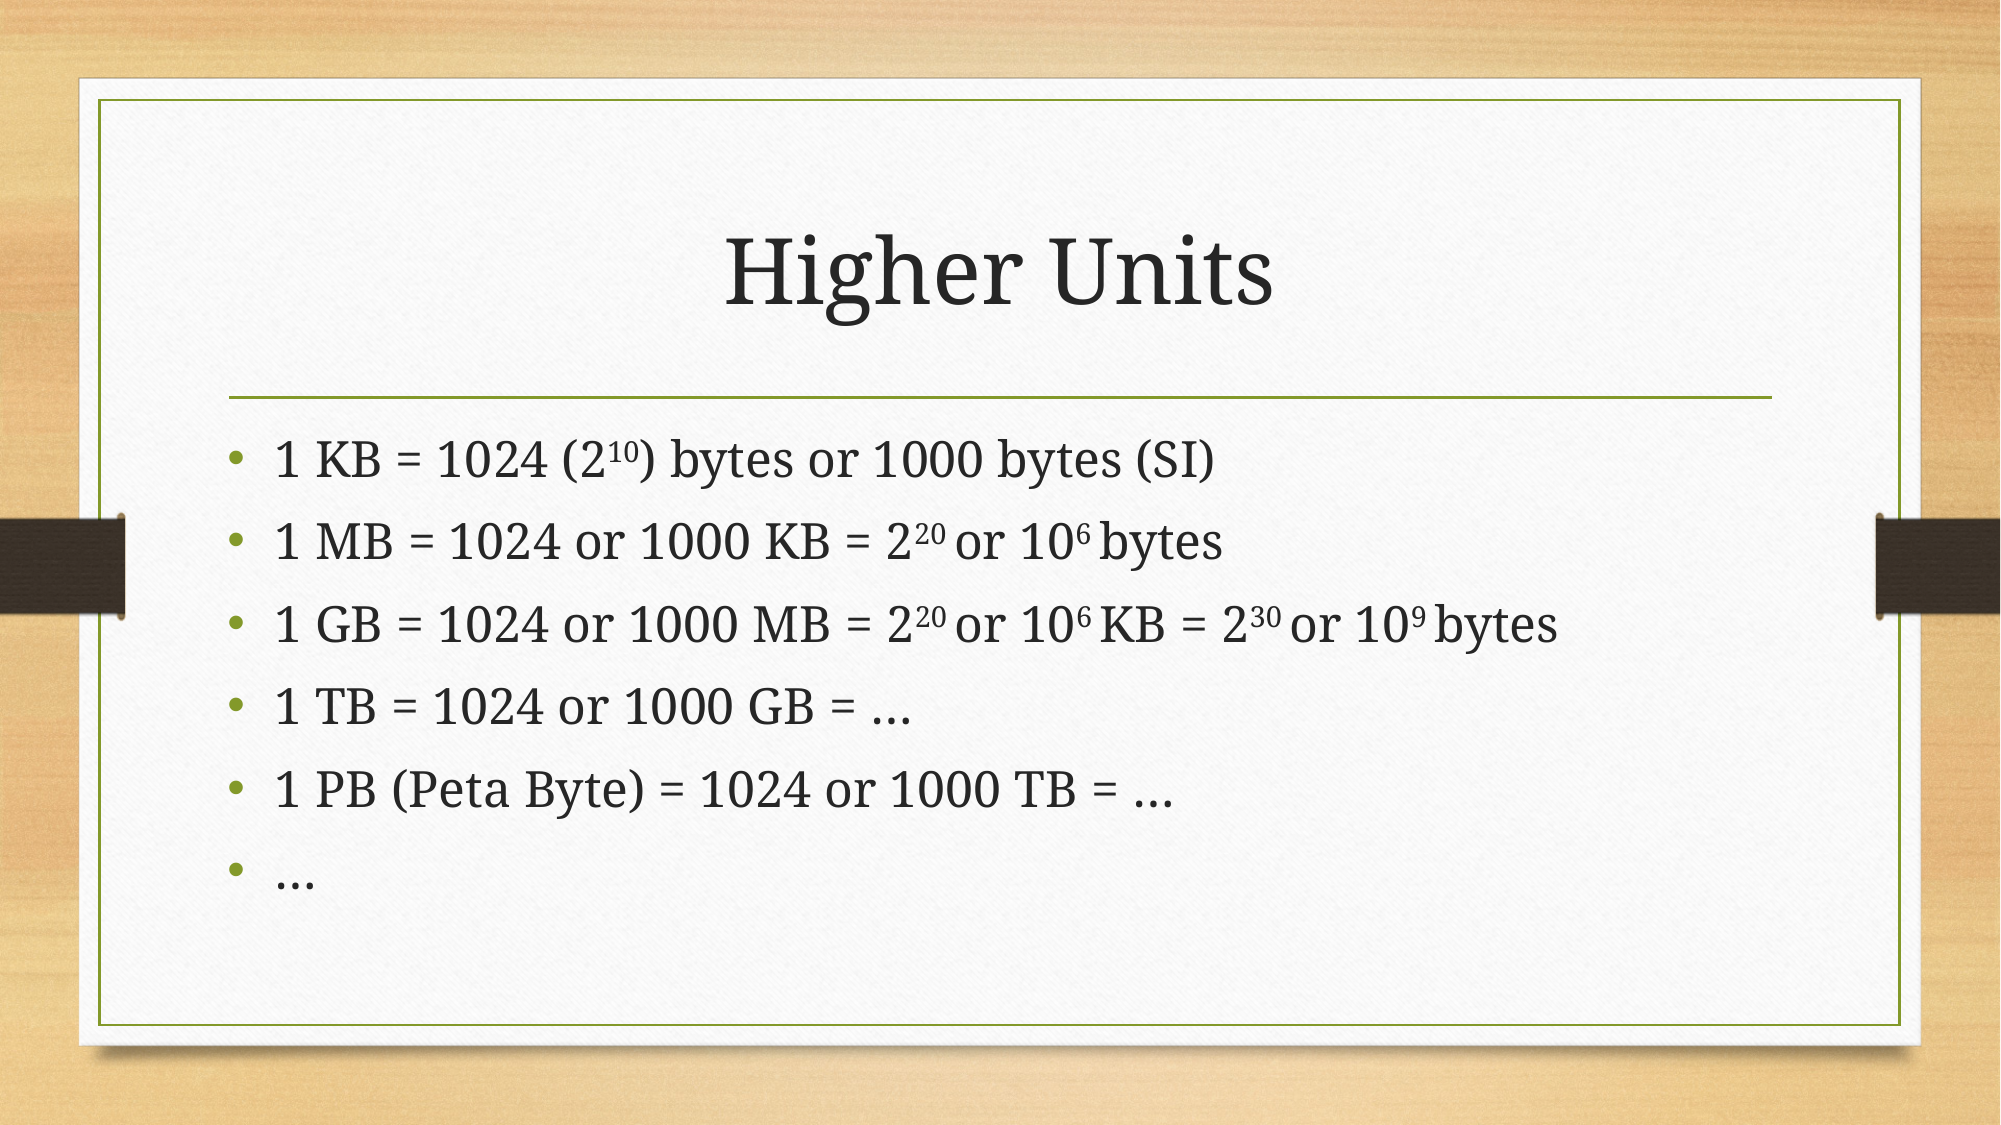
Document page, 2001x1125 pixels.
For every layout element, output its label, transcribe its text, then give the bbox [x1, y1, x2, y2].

list 1 KB = 1024 (210) bytes or 1000 bytes (SI) 1 MB = 1024 or 1000 KB = 220 or 106 bytes 1 GB = 1024 or 1000 MB = 220 or 106 KB = 230 or 109 bytes 1 TB = 1024 or 1000 GB = … 1 PB (Peta Byte) = 1024 or 1000 TB = … … [212, 419, 1788, 964]
title Higher Units [212, 161, 1788, 375]
picture [0, 0, 2001, 1125]
